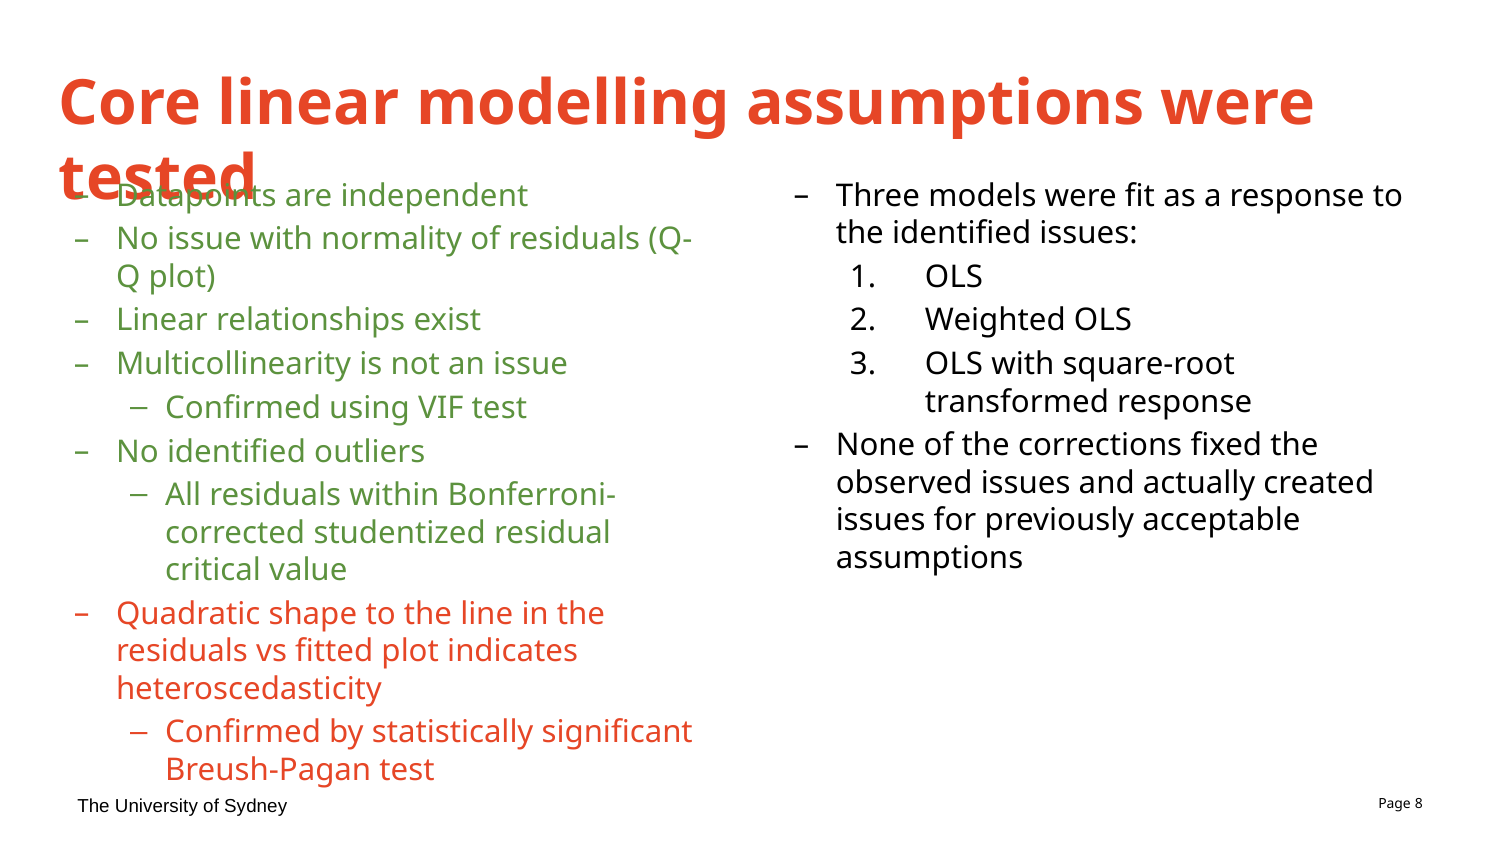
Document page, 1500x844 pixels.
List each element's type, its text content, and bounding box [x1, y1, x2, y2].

list Three models were fit as a response to the identified issues: OLS Weighted OLS OLS with square-root transformed response None of the corrections fixed the observed issues and actually created issues for previously acceptable assumptions [778, 167, 1442, 725]
title Core linear modelling assumptions were tested [58, 61, 1442, 142]
list Datapoints are independent No issue with normality of residuals (Q-Q plot) Linear relationships exist Multicollinearity is not an issue Confirmed using VIF test No identified outliers All residuals within Bonferroni-corrected studentized residual critical value Quadratic shape to the line in the residuals vs fitted plot indicates heteroscedasticity Confirmed by statistically significant Breush-Pagan test [58, 167, 722, 725]
